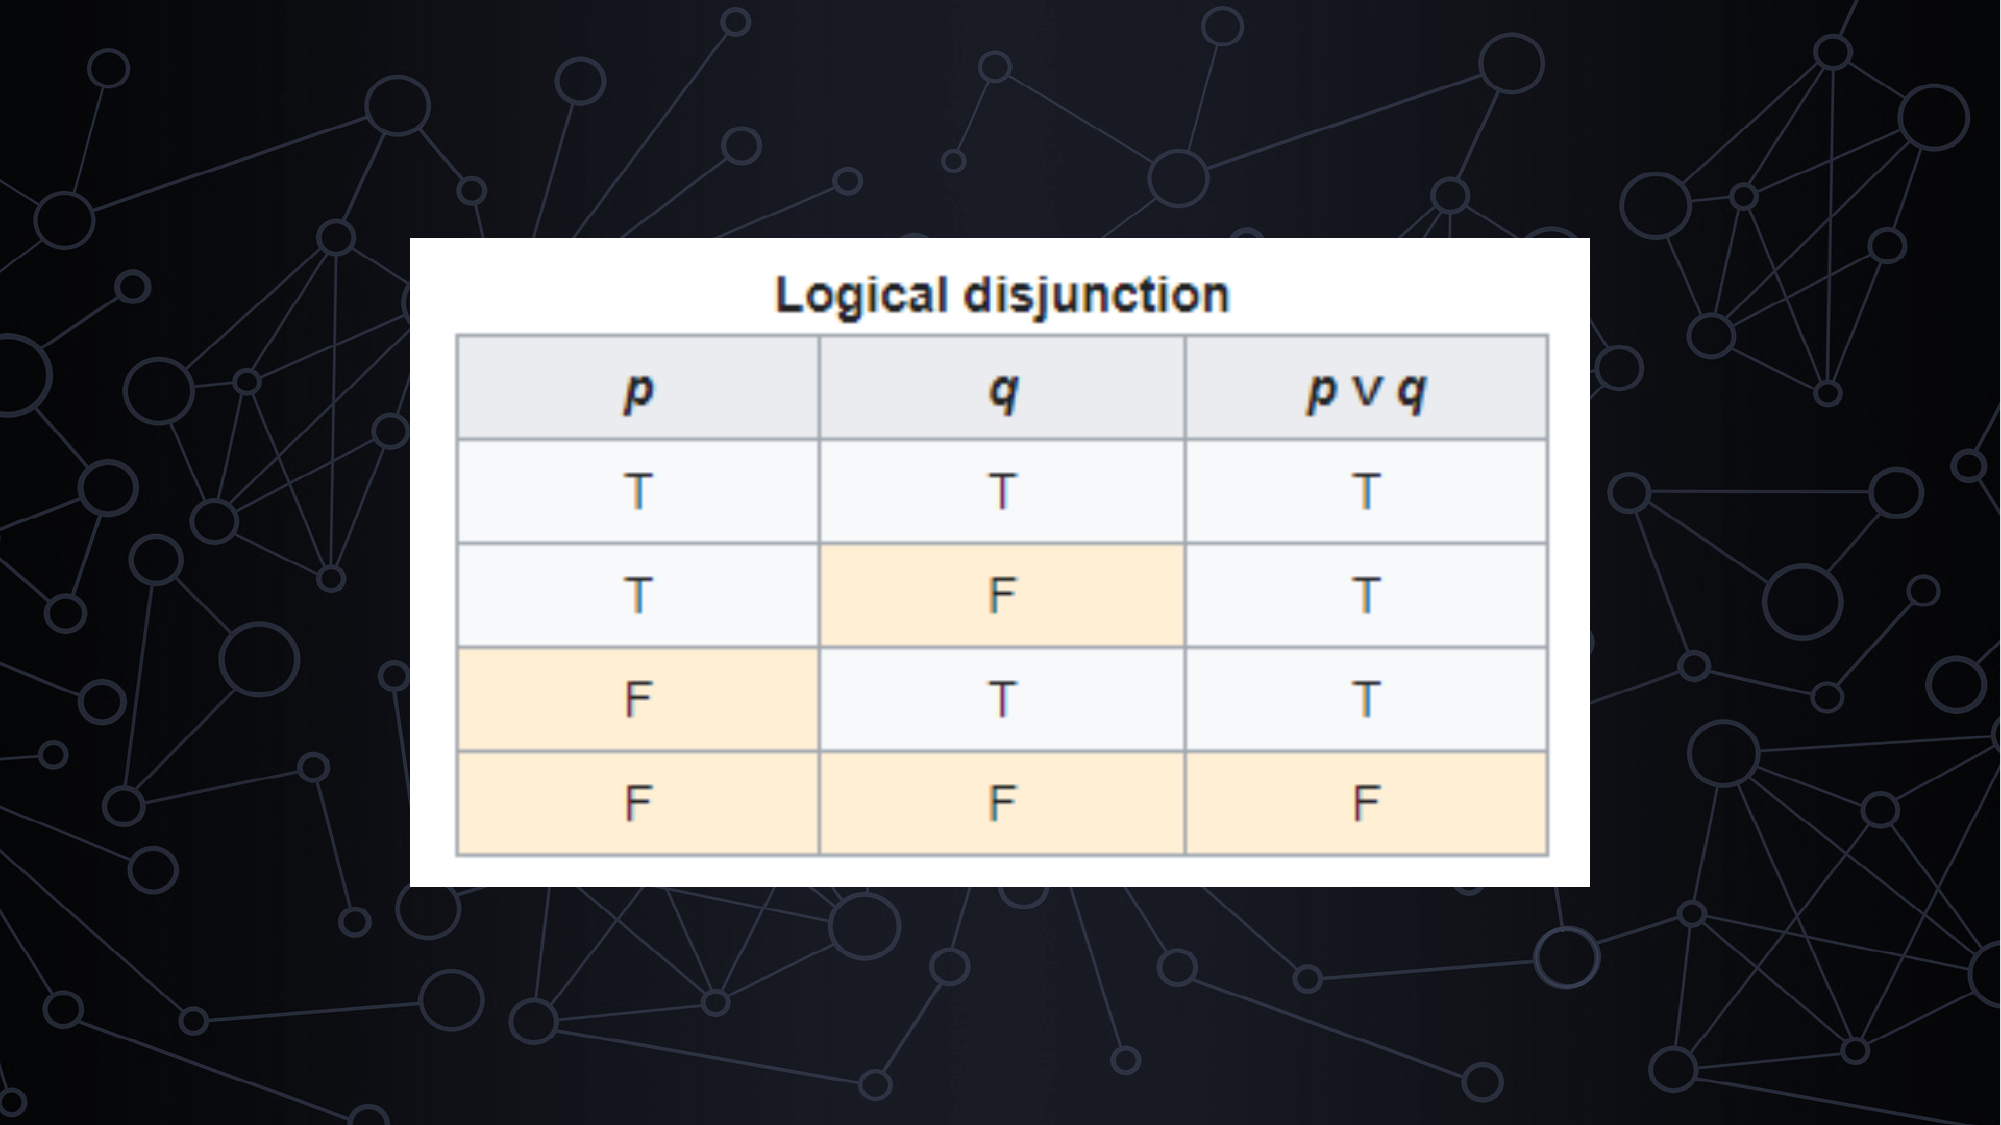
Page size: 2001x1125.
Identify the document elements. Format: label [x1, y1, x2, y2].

picture [410, 238, 1590, 887]
